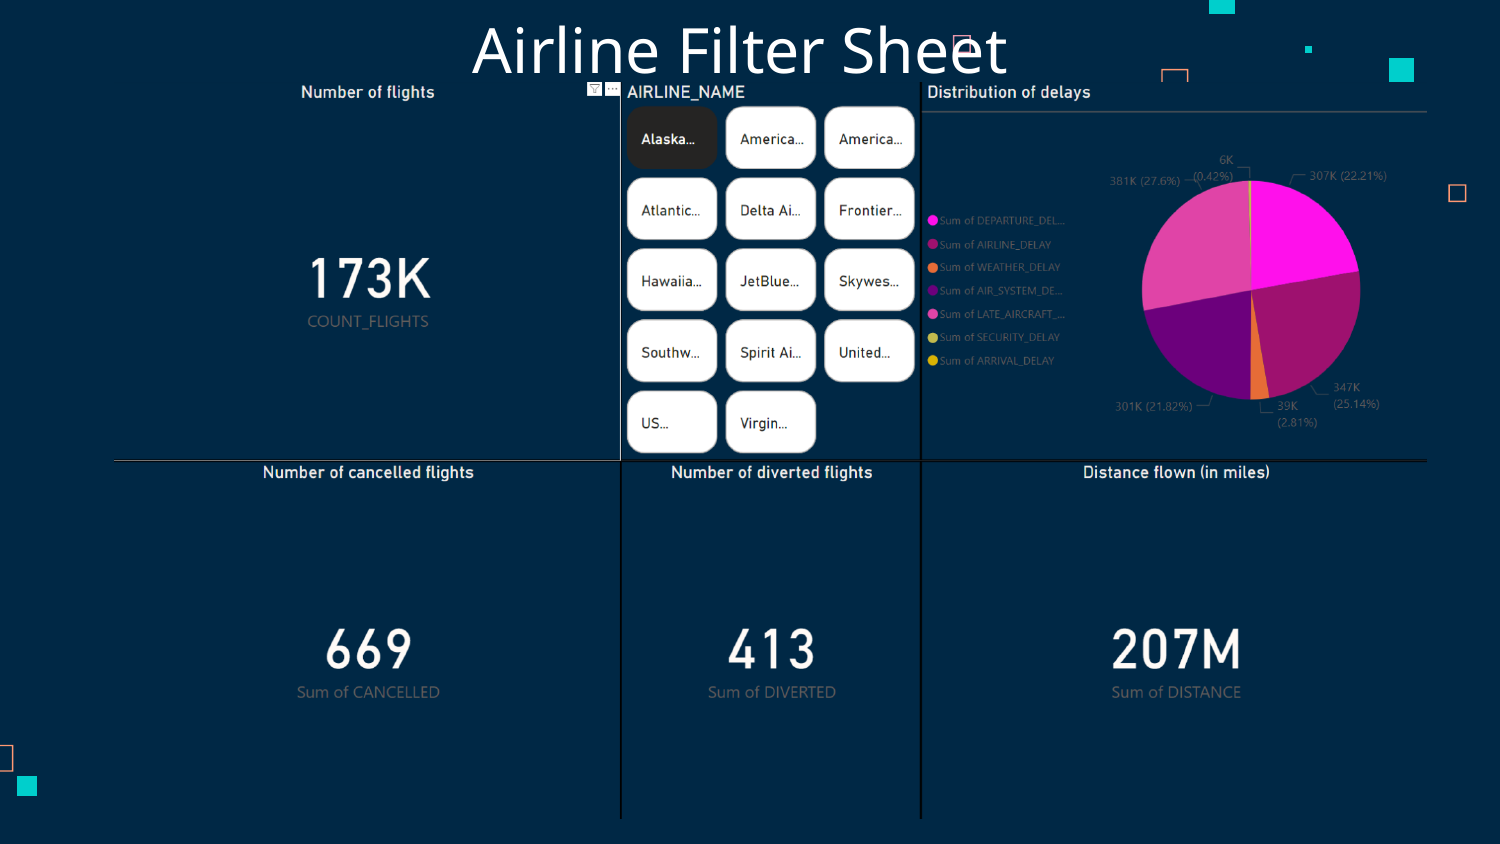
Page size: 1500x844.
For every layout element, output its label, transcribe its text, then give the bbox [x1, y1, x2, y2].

picture [113, 82, 1427, 819]
title Airline Filter Sheet [365, 6, 1116, 81]
